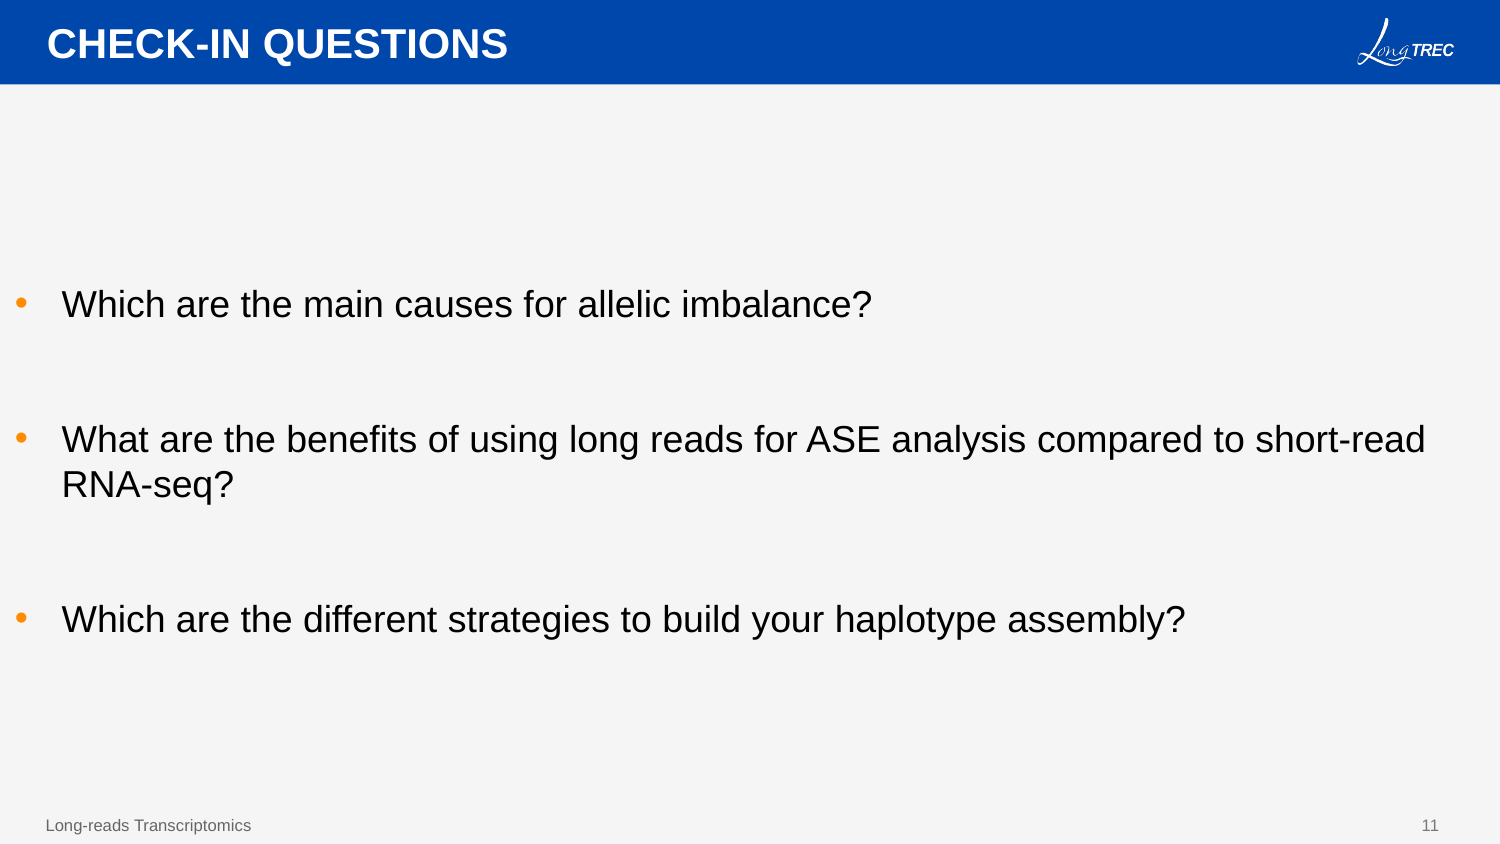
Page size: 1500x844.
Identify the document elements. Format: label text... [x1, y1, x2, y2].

picture [0, 85, 1500, 844]
slide_number 11 [1116, 802, 1455, 844]
picture [1357, 18, 1454, 66]
text_box CHECK-IN QUESTIONS [46, 17, 1136, 68]
text_box Which are the main causes for allelic imbalance? What are the benefits of using long reads for ASE analysis compared to short-read RNA-seq? Which are the different strategies to build your haplotype assembly? [0, 272, 1487, 648]
